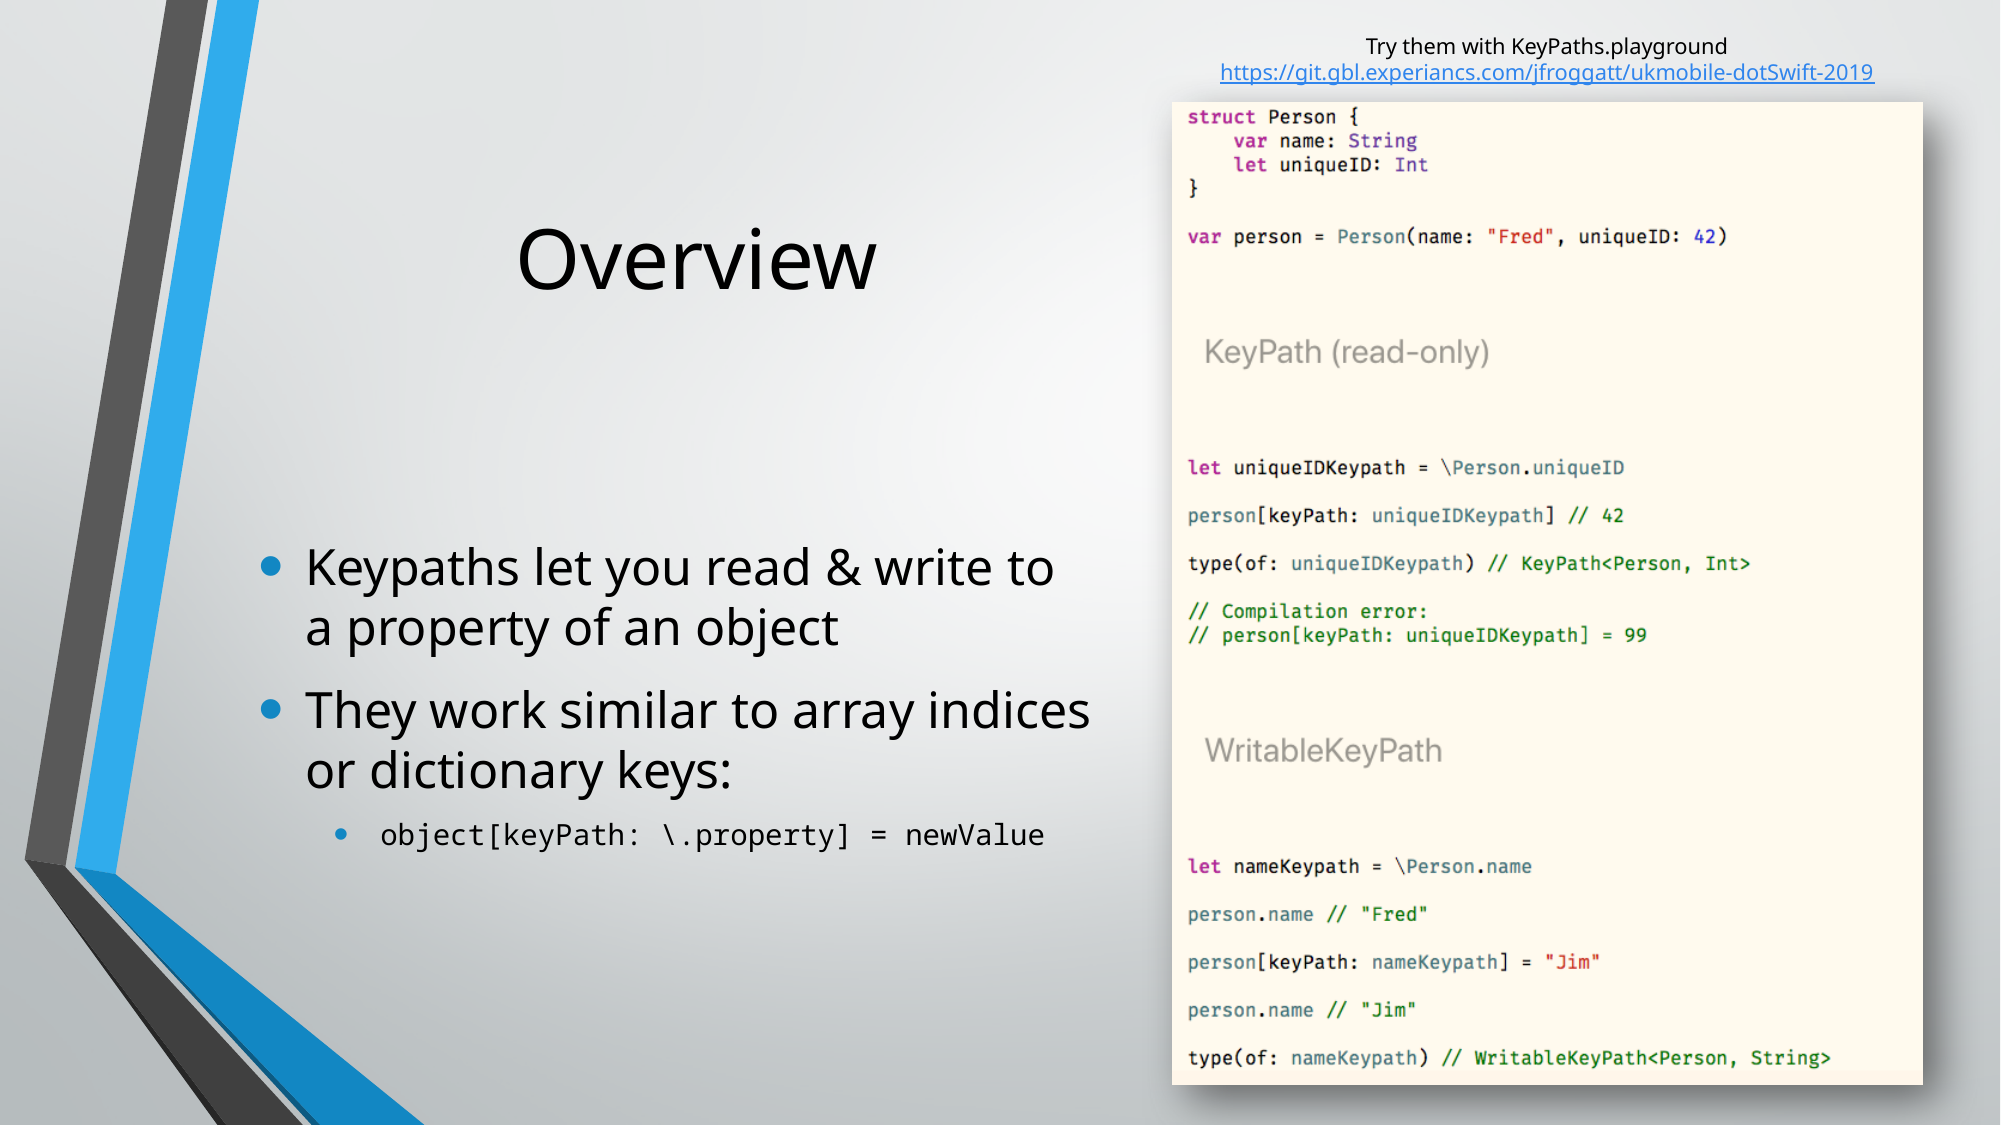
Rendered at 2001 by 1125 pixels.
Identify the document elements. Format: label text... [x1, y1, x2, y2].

text_box Try them with KeyPaths.playground https://git.gbl.experiancs.com/jfroggatt/ukmobile-dotSwift-2019 [1205, 24, 1890, 96]
picture [1172, 102, 1923, 1086]
list Keypaths let you read & write to a property of an object They work similar to array indices or dictionary keys: object[keyPath: \.property] = newValue [243, 437, 1109, 950]
title Overview [243, 112, 1150, 400]
